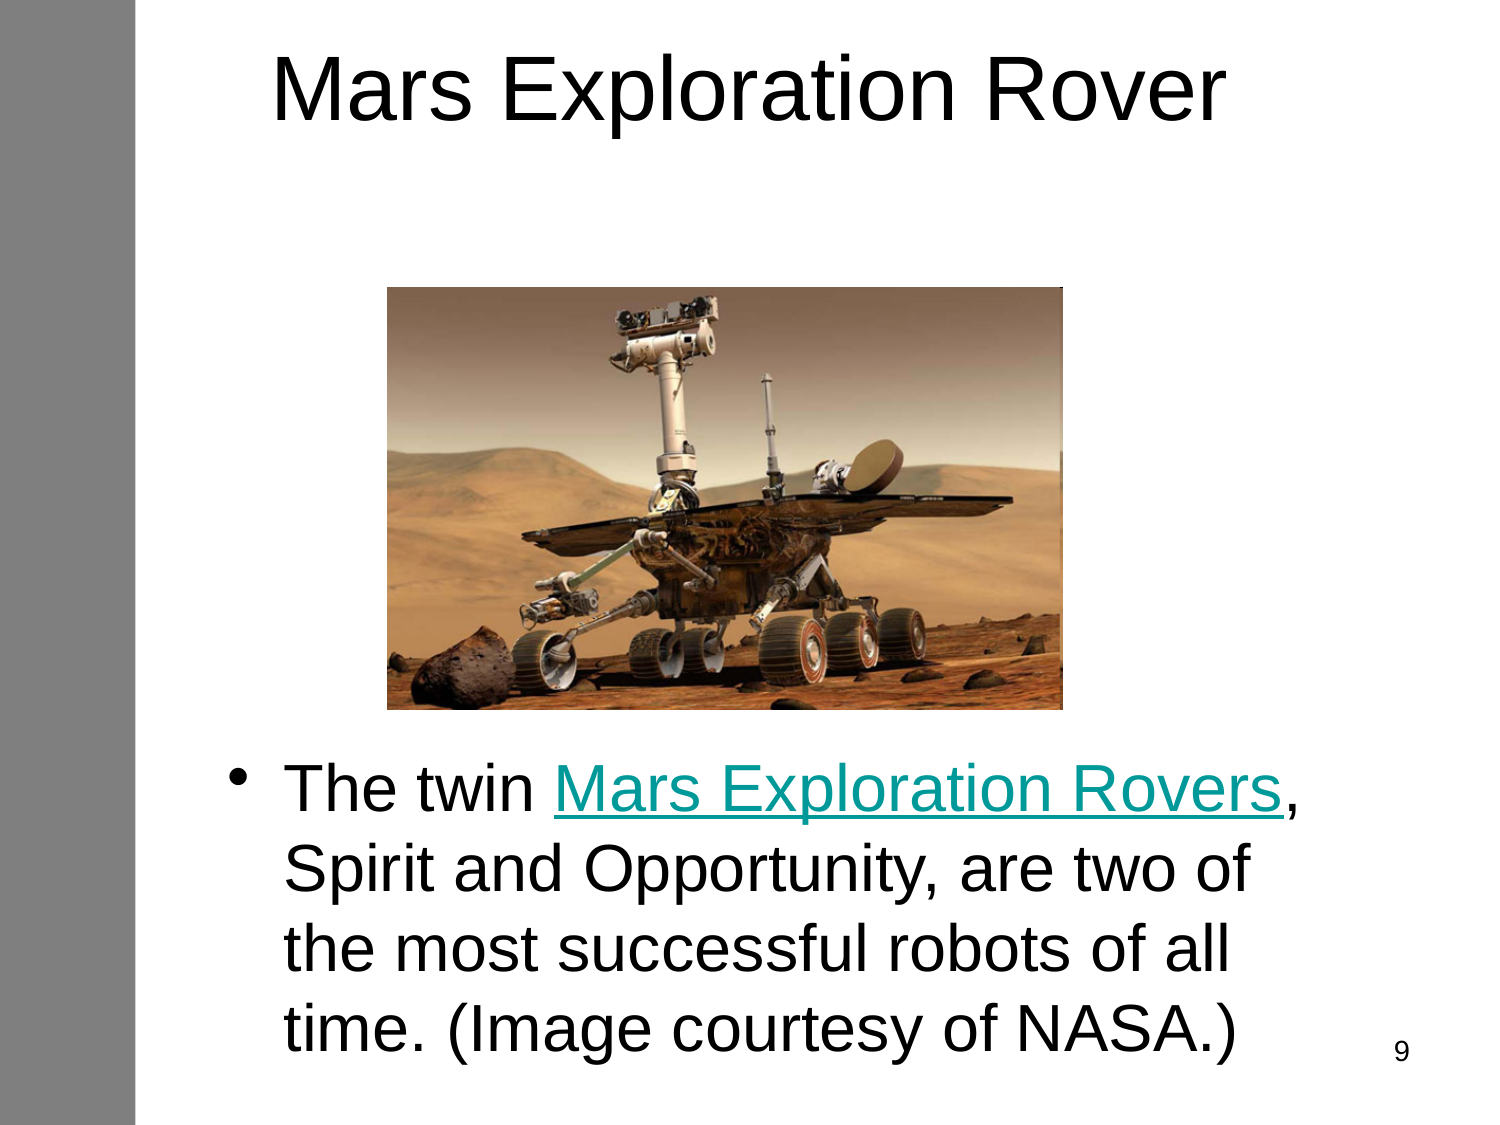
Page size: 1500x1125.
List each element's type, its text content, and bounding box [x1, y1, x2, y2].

picture [387, 287, 1063, 710]
list The twin Mars Exploration Rovers, Spirit and Opportunity, are two of the most successful robots of all time. (Image courtesy of NASA.) [212, 737, 1375, 1063]
slide_number 9 [1074, 1024, 1426, 1103]
title Mars Exploration Rover [75, 45, 1425, 233]
